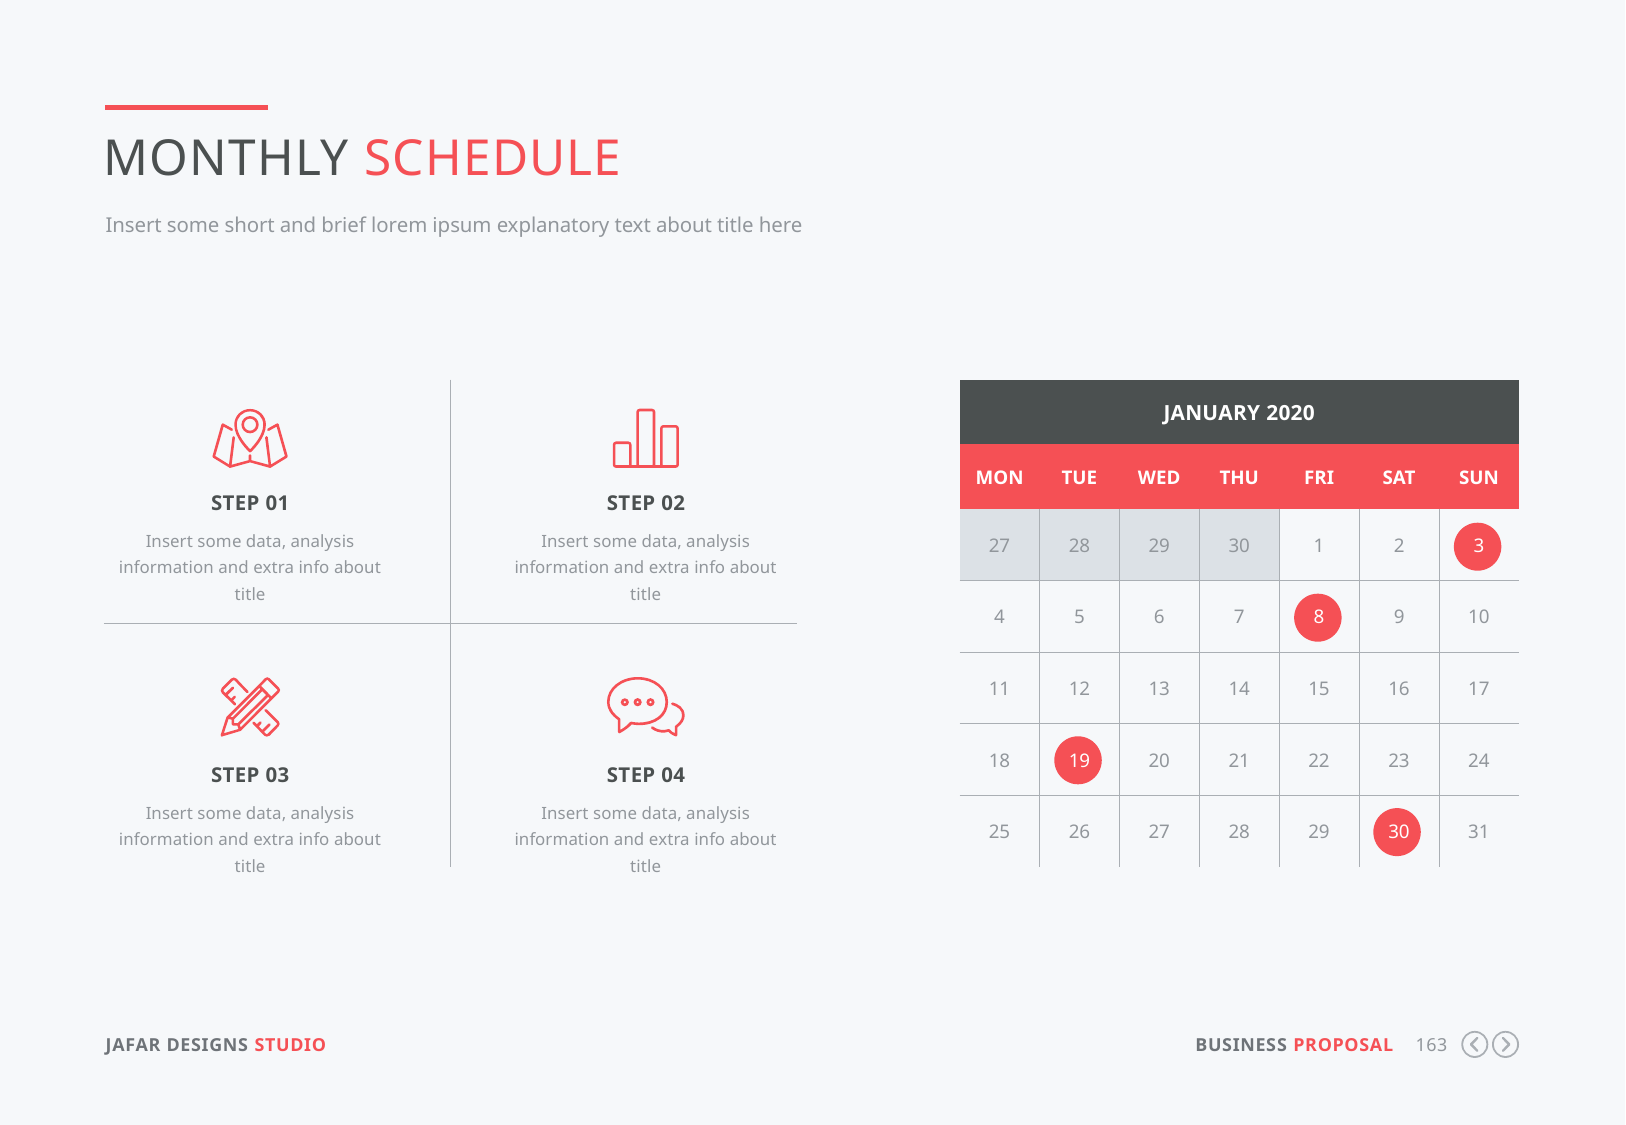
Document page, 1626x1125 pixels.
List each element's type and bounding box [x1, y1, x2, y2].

table_cell [1440, 581, 1519, 652]
table_cell [1200, 796, 1279, 867]
table_cell [1040, 724, 1119, 795]
table_cell [1120, 653, 1199, 723]
table_header [960, 380, 1519, 444]
table_cell [960, 796, 1039, 867]
table_cell [1200, 581, 1279, 652]
table_cell [1360, 581, 1439, 652]
text_box [103, 379, 798, 868]
table_cell [1120, 796, 1199, 867]
table_cell [1040, 581, 1119, 652]
table_cell [960, 444, 1519, 580]
text_box [612, 408, 679, 468]
table_cell [1120, 581, 1199, 652]
table_cell [960, 724, 1039, 795]
table_cell [960, 581, 1039, 652]
table_cell [1280, 724, 1359, 795]
table_cell [1440, 796, 1519, 867]
table_cell [1200, 653, 1279, 723]
list [103, 125, 1518, 188]
table_cell [1280, 581, 1359, 652]
table_cell [1120, 724, 1199, 795]
text_box [501, 490, 791, 578]
text_box [212, 408, 288, 468]
text_box [501, 762, 791, 850]
text_box [220, 676, 281, 737]
table_cell [1440, 724, 1519, 795]
text_box [105, 490, 395, 578]
table_cell [1280, 796, 1359, 867]
list [105, 209, 1519, 241]
table_cell [1440, 653, 1519, 723]
table_cell [1360, 653, 1439, 723]
text_box [606, 676, 685, 737]
table_cell [1360, 796, 1439, 867]
table_cell [1280, 653, 1359, 723]
table_cell [1360, 724, 1439, 795]
table_cell [1040, 796, 1119, 867]
text_box [105, 762, 395, 850]
table_cell [1200, 724, 1279, 795]
table_cell [960, 653, 1039, 723]
table_cell [1040, 653, 1119, 723]
